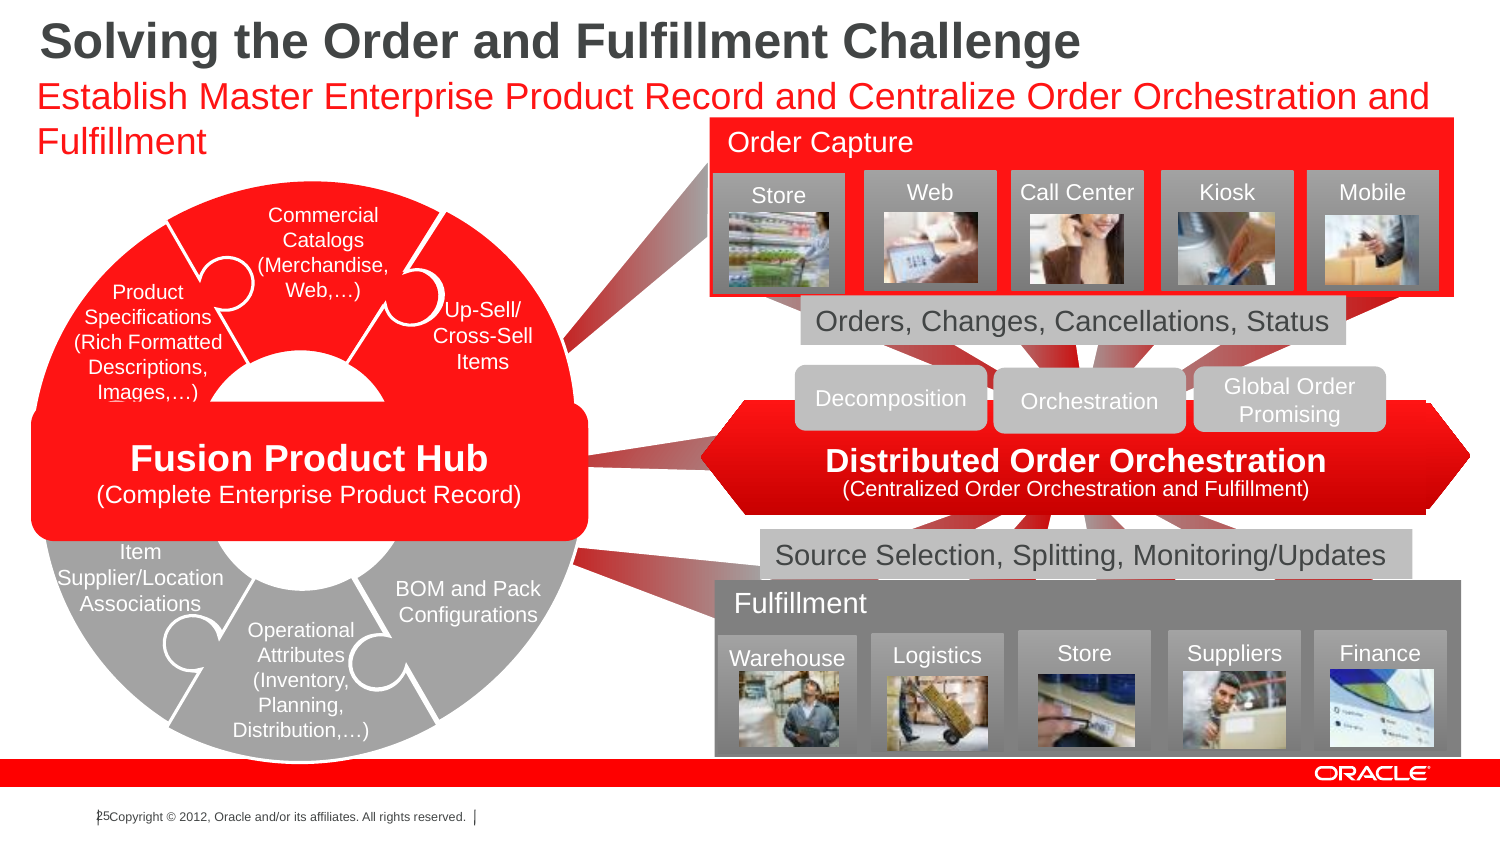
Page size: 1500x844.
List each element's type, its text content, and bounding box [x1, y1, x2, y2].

list Establish Master Enterprise Product Record and Centralize Order Orchestration and Fulfillment [36, 71, 1464, 115]
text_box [0, 115, 1500, 800]
text_box Solving the Order and Fulfillment Challenge [39, 0, 1390, 70]
